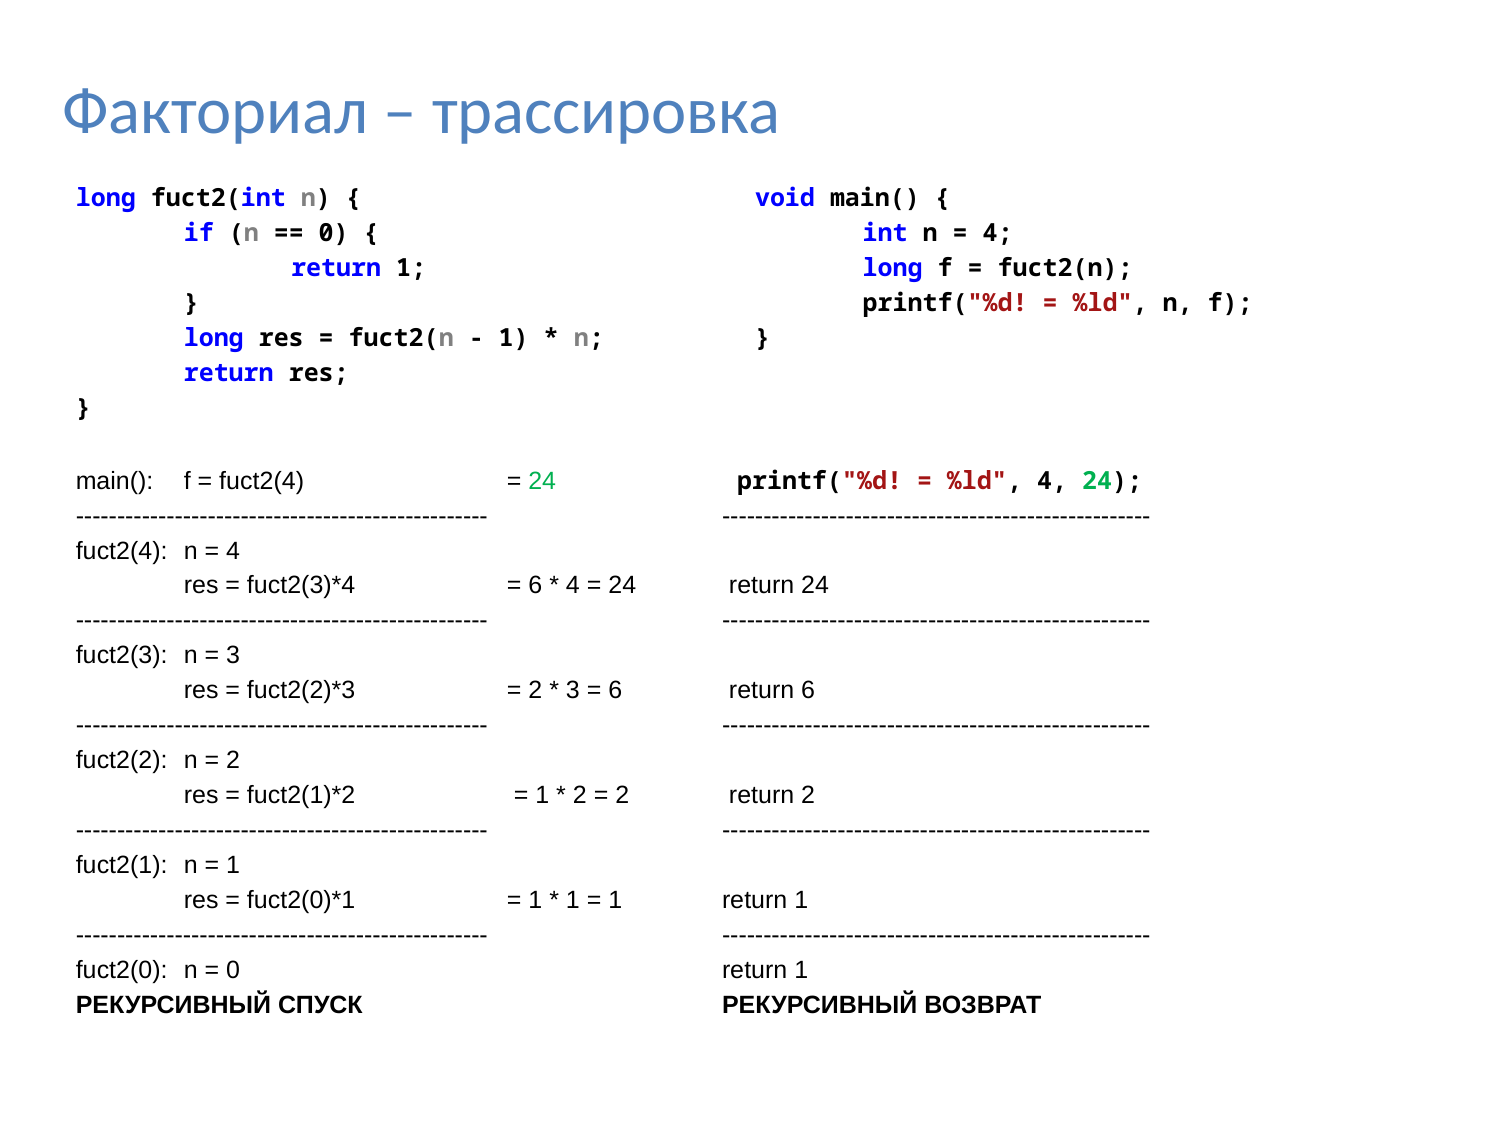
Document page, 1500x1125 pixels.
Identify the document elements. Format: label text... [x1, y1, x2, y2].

text_box void main() { int n = 4; long f = fuct2(n); printf("%d! = %ld", n, f); } [741, 174, 1359, 386]
title Факториал – трассировка [62, 58, 1413, 150]
text_box main(): f = fuct2(4) = 24 printf("%d! = %ld", 4, 24); -------------------------------------------------- ---------------------------------------------------- fuct2(4): n = 4 res = fuct2(3)*4 = 6 * 4 = 24 return 24 -------------------------------------------------- ---------------------------------------------------- fuct2(3): n = 3 res = fuct2(2)*3 = 2 * 3 = 6 return 6 -------------------------------------------------- ---------------------------------------------------- fuct2(2): n = 2 res = fuct2(1)*2 = 1 * 2 = 2 return 2 -------------------------------------------------- ---------------------------------------------------- fuct2(1): n = 1 res = fuct2(0)*1 = 1 * 1 = 1 return 1 -------------------------------------------------- ---------------------------------------------------- fuct2(0): n = 0 return 1 РЕКУРСИВНЫЙ СПУСК РЕКУРСИВНЫЙ ВОЗВРАТ [62, 457, 1413, 1047]
text_box long fuct2(int n) { if (n == 0) { return 1; } long res = fuct2(n - 1) * n; return res; } [62, 174, 680, 433]
